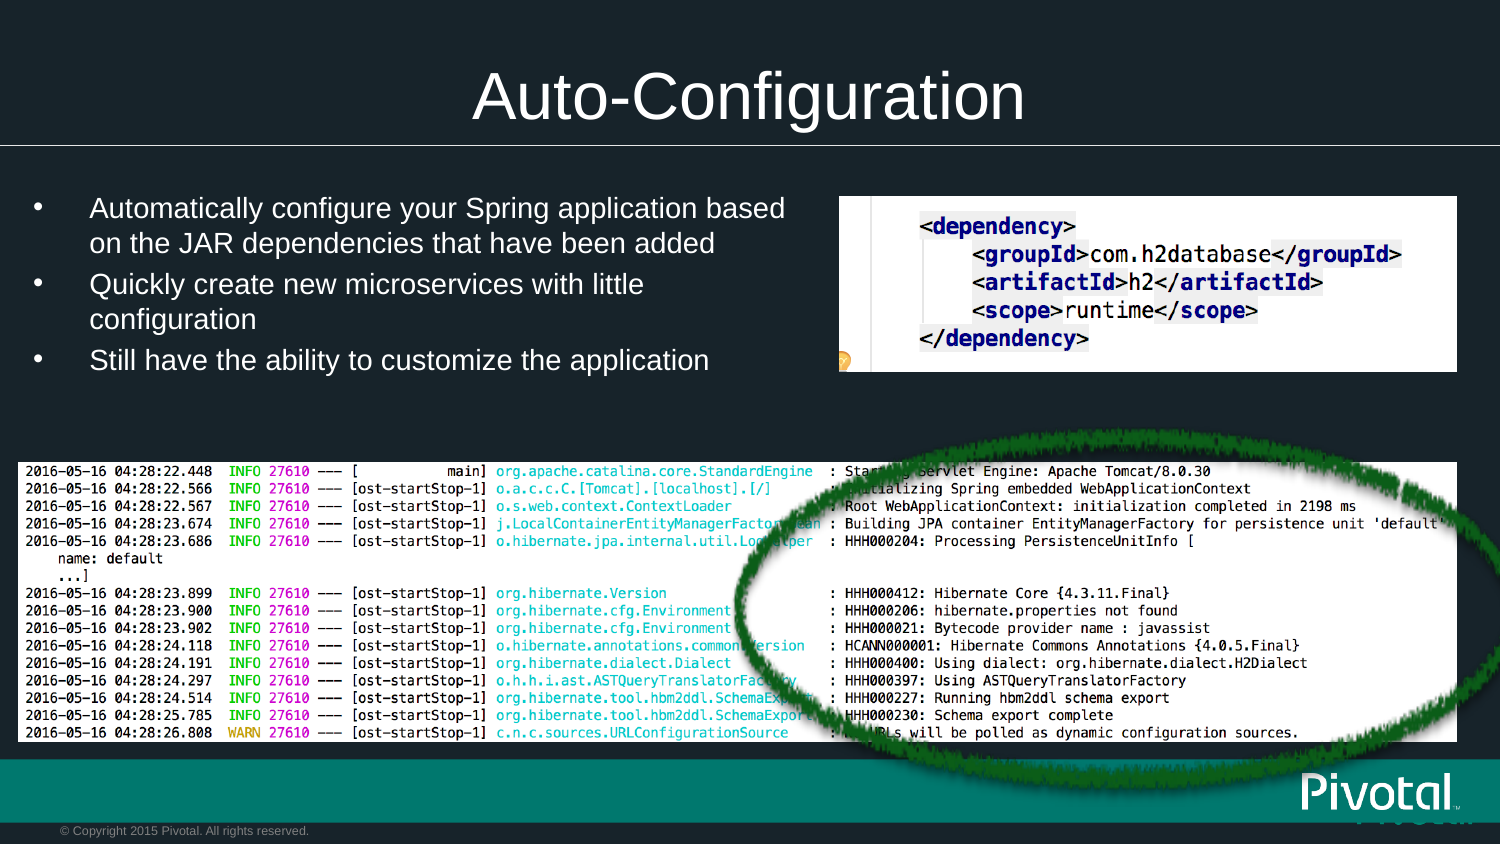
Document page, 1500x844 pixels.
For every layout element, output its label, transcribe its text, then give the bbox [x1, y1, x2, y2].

title Auto-Configuration [75, 52, 1425, 113]
picture [17, 426, 1500, 810]
list Automatically configure your Spring application based on the JAR dependencies that have been added Quickly create new microservices with little configuration Still have the ability to customize the application [18, 181, 829, 385]
picture [838, 196, 1457, 372]
